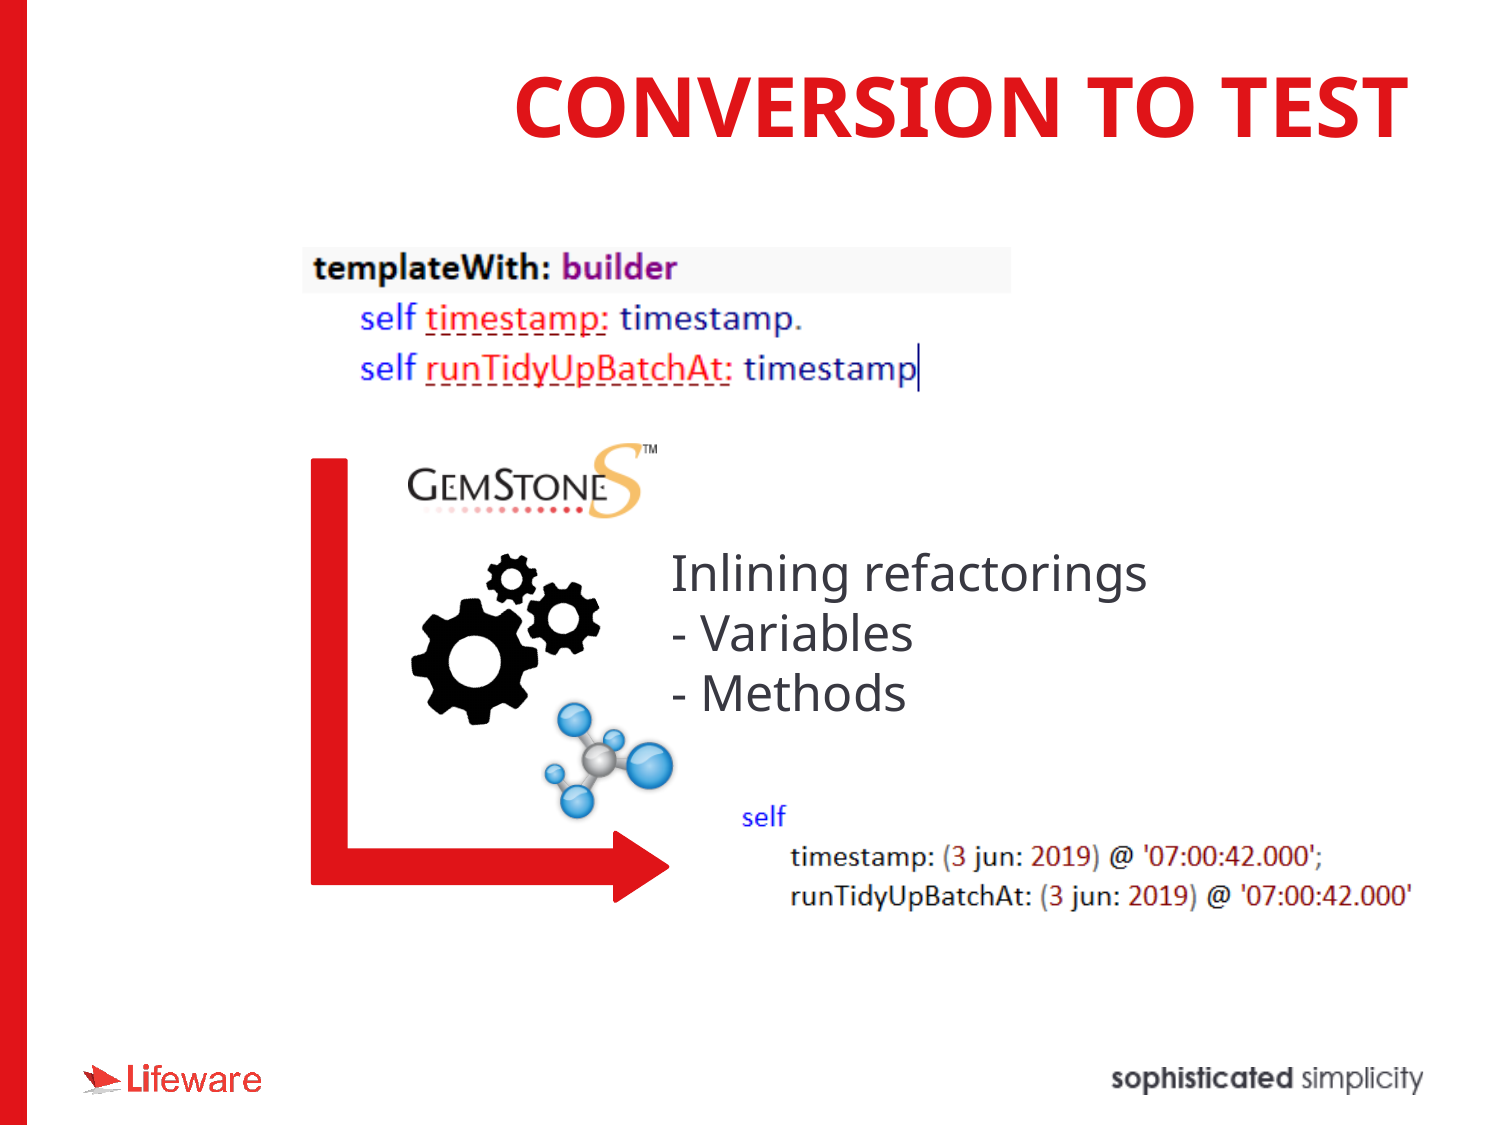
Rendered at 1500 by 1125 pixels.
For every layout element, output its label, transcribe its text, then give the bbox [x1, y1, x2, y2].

picture [302, 246, 1012, 426]
picture [0, 0, 27, 1125]
picture [1110, 1067, 1424, 1095]
picture [78, 1011, 269, 1125]
picture [726, 798, 1436, 953]
title CONVERSION TO TEST [75, 45, 1425, 164]
text_box [310, 458, 670, 903]
picture [384, 528, 678, 829]
text_box Inlining refactorings - Variables - Methods [656, 534, 1175, 736]
picture [408, 441, 657, 522]
